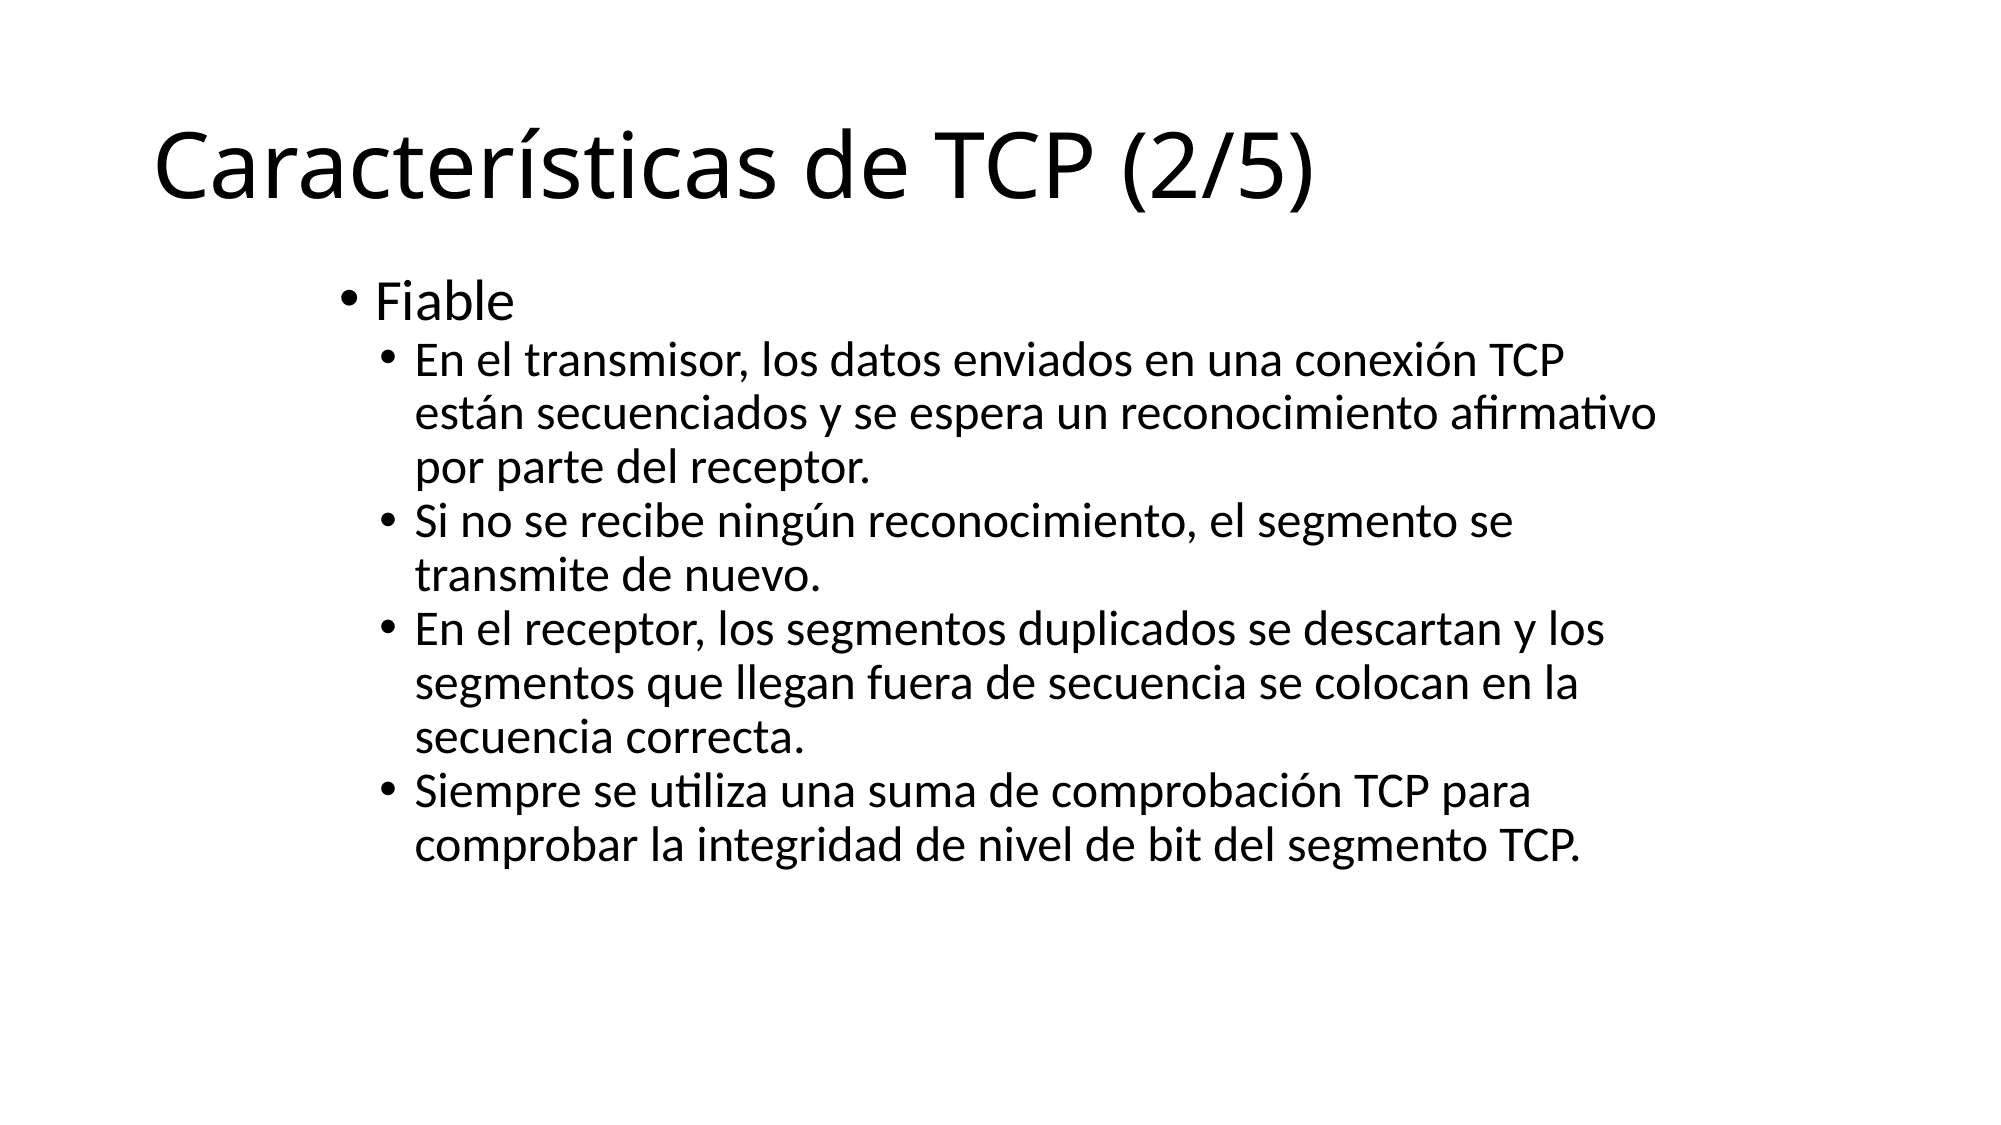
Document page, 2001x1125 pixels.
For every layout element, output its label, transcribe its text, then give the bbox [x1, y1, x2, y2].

text_box Fiable En el transmisor, los datos enviados en una conexión TCP están secuenciados y se espera un reconocimiento afirmativo por parte del receptor. Si no se recibe ningún reconocimiento, el segmento se transmite de nuevo. En el receptor, los segmentos duplicados se descartan y los segmentos que llegan fuera de secuencia se colocan en la secuencia correcta. Siempre se utiliza una suma de comprobación TCP para comprobar la integridad de nivel de bit del segmento TCP. [324, 262, 1675, 1071]
text_box Características de TCP (2/5) [137, 59, 1863, 277]
